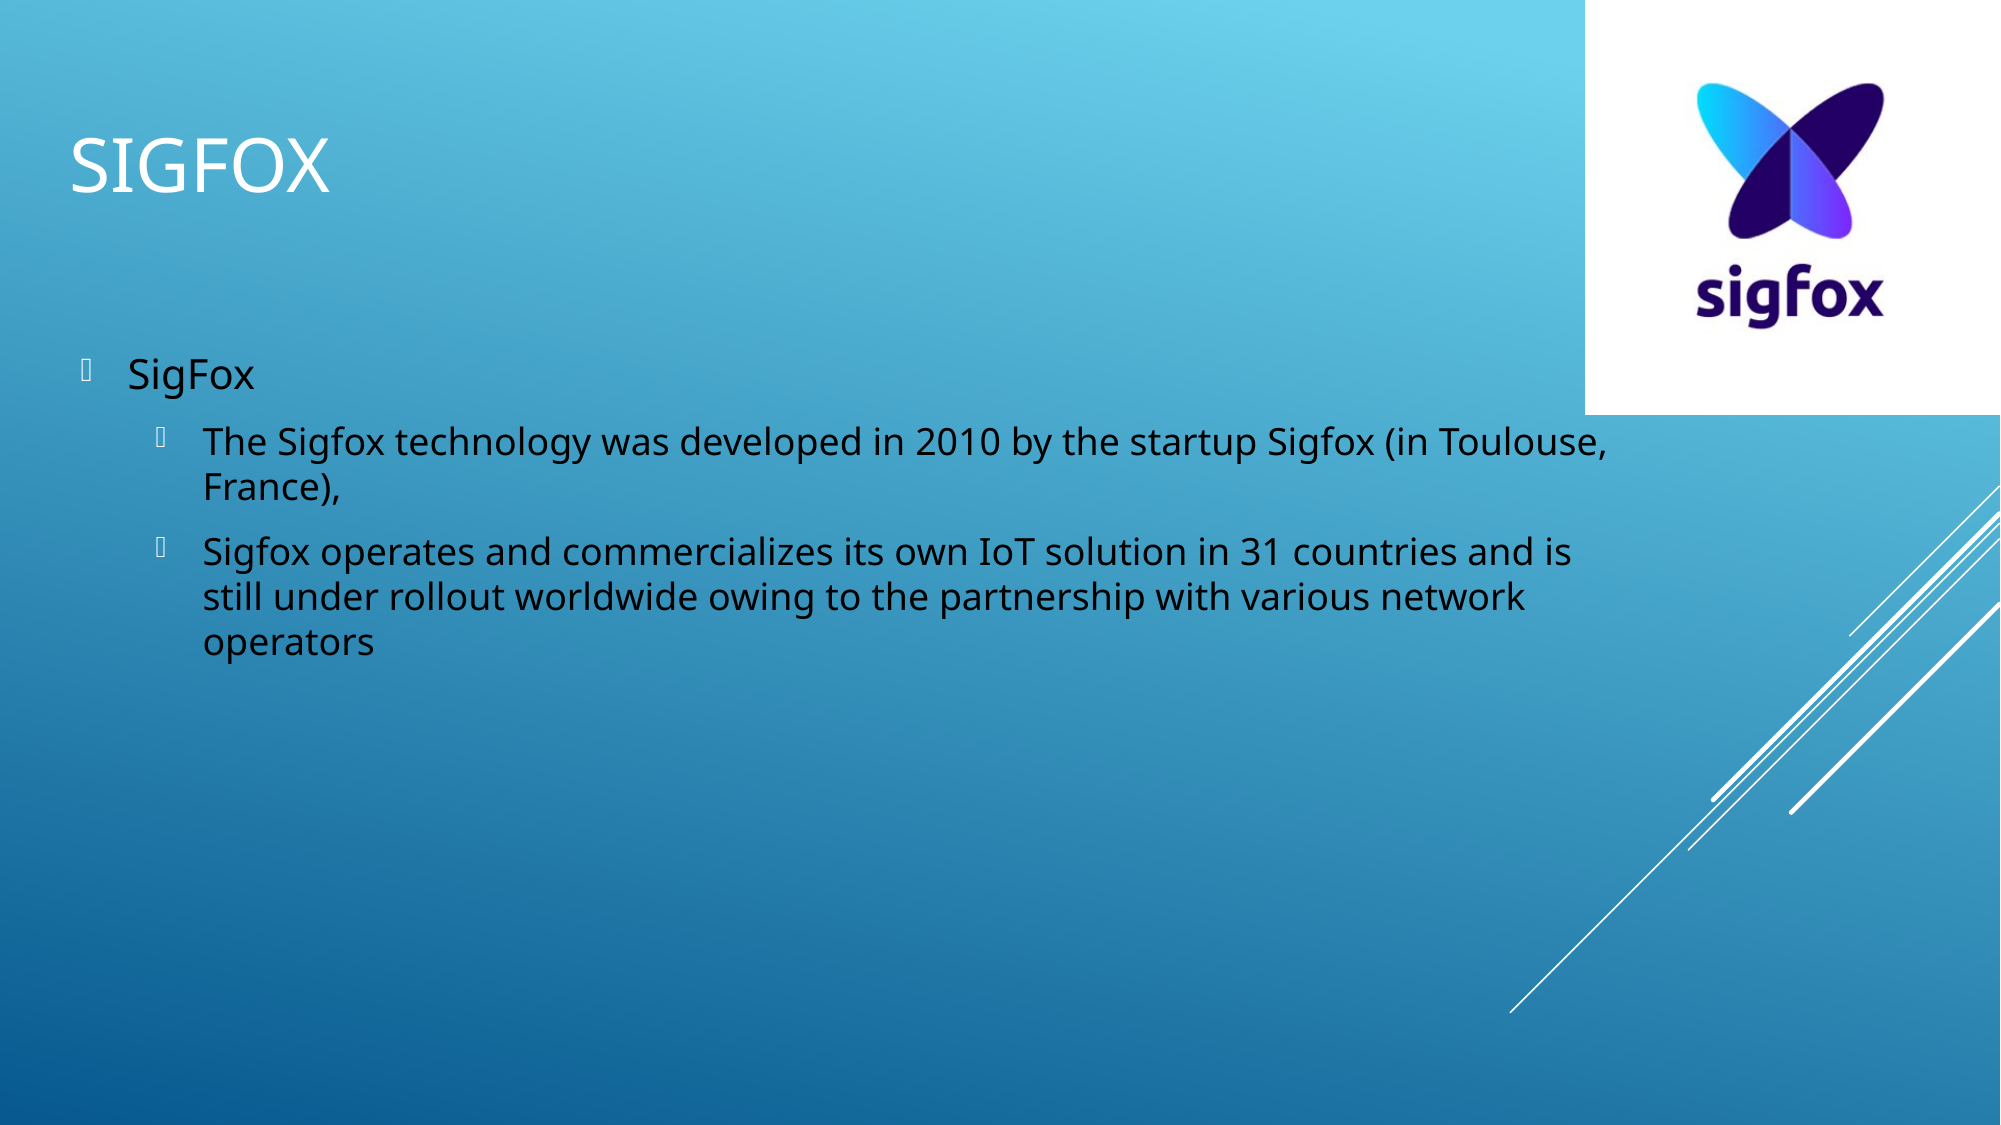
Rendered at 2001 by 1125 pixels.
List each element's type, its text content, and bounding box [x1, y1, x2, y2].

title SigFox [54, 69, 1585, 257]
picture [1585, 0, 2000, 415]
list SigFox The Sigfox technology was developed in 2010 by the startup Sigfox (in Toulouse, France), Sigfox operates and commercializes its own IoT solution in 31 countries and is still under rollout worldwide owing to the partnership with various network operators [65, 325, 1644, 848]
